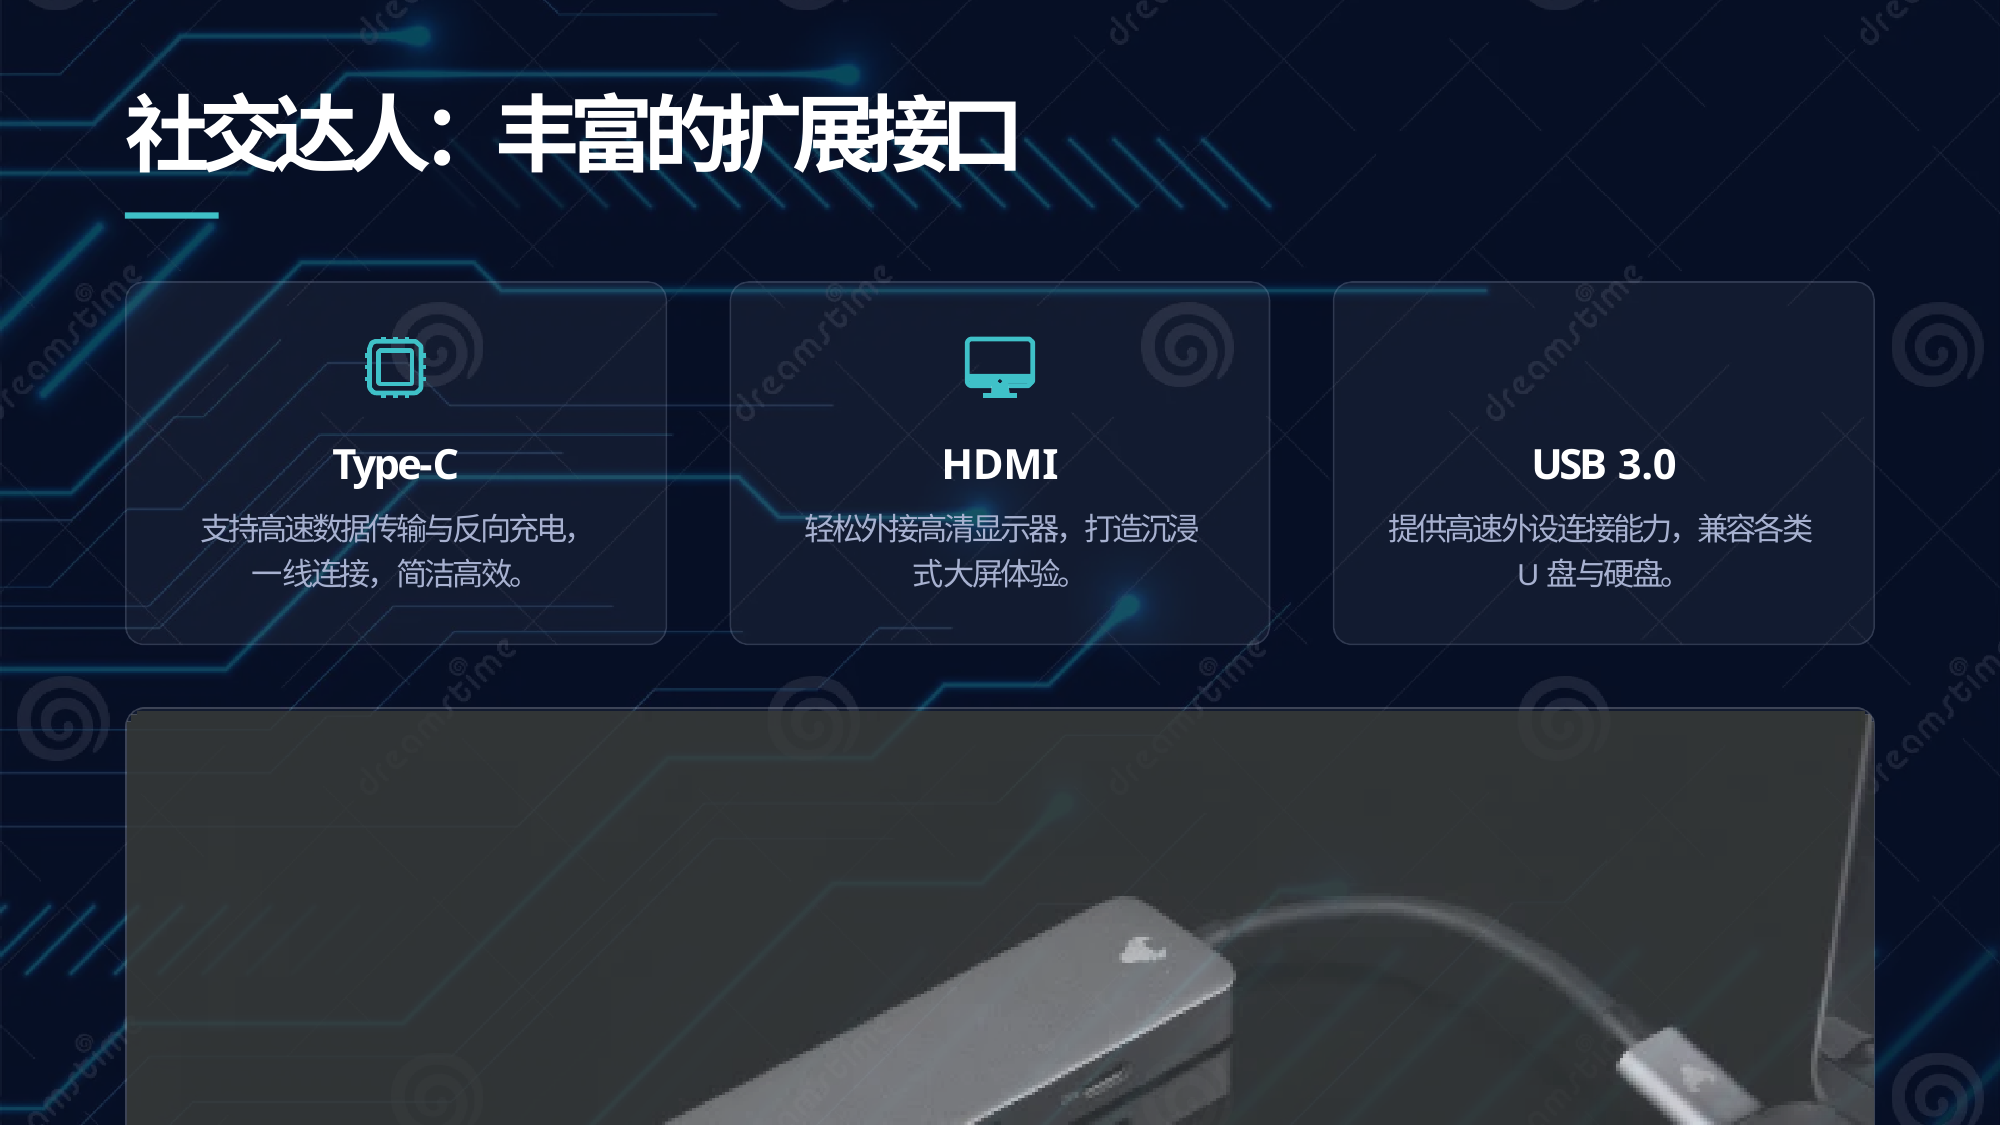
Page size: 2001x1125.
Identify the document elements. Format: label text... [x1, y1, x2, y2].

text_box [729, 280, 1271, 646]
picture [124, 707, 1876, 1125]
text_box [364, 336, 426, 398]
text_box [124, 280, 668, 646]
title 社交达人：丰富的扩展接口 [122, 78, 1028, 270]
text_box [964, 336, 1036, 398]
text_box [1332, 280, 1876, 646]
